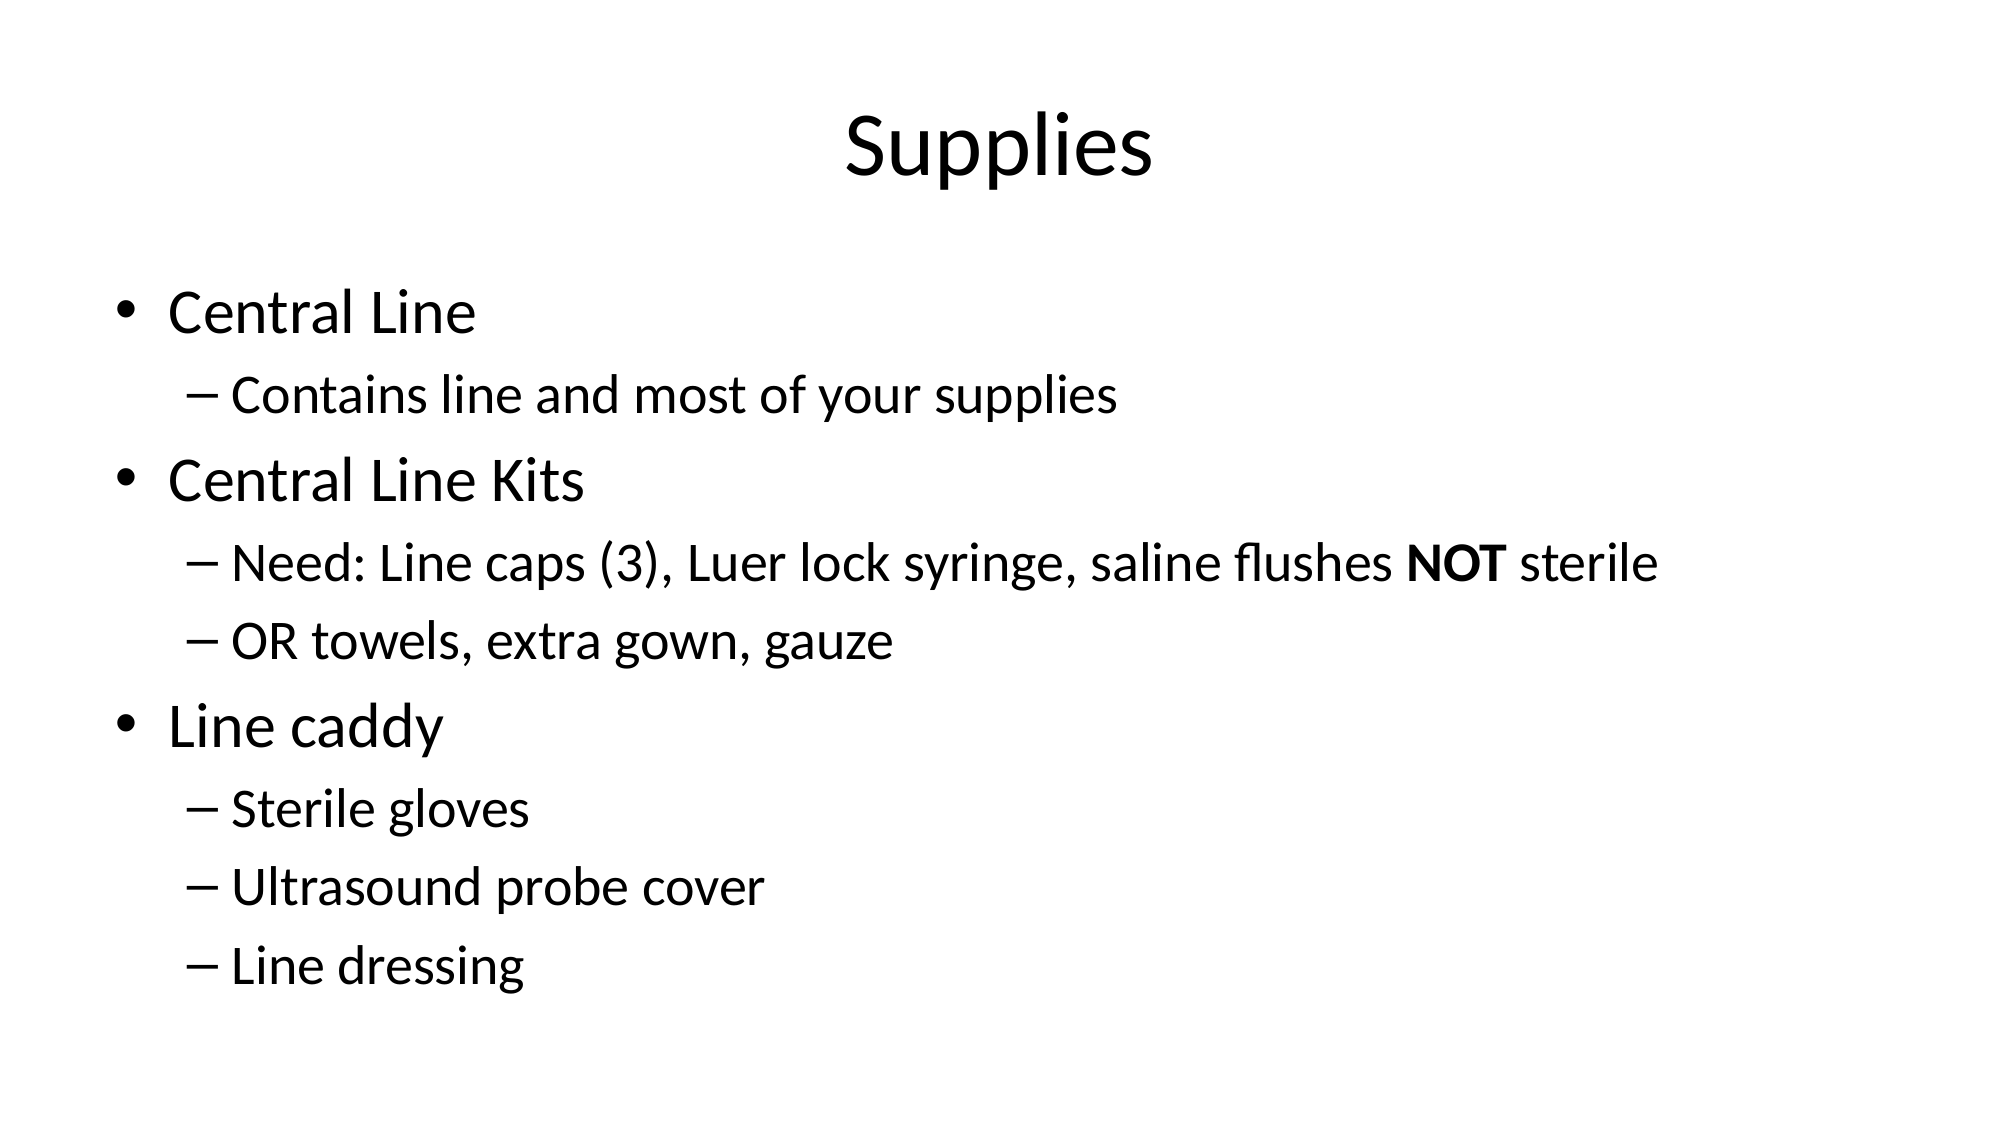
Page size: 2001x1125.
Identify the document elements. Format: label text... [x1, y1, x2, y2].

list Central Line Contains line and most of your supplies Central Line Kits Need: Line caps (3), Luer lock syringe, saline flushes NOT sterile OR towels, extra gown, gauze Line caddy Sterile gloves Ultrasound probe cover Line dressing [99, 262, 1900, 1005]
title Supplies [99, 45, 1900, 233]
